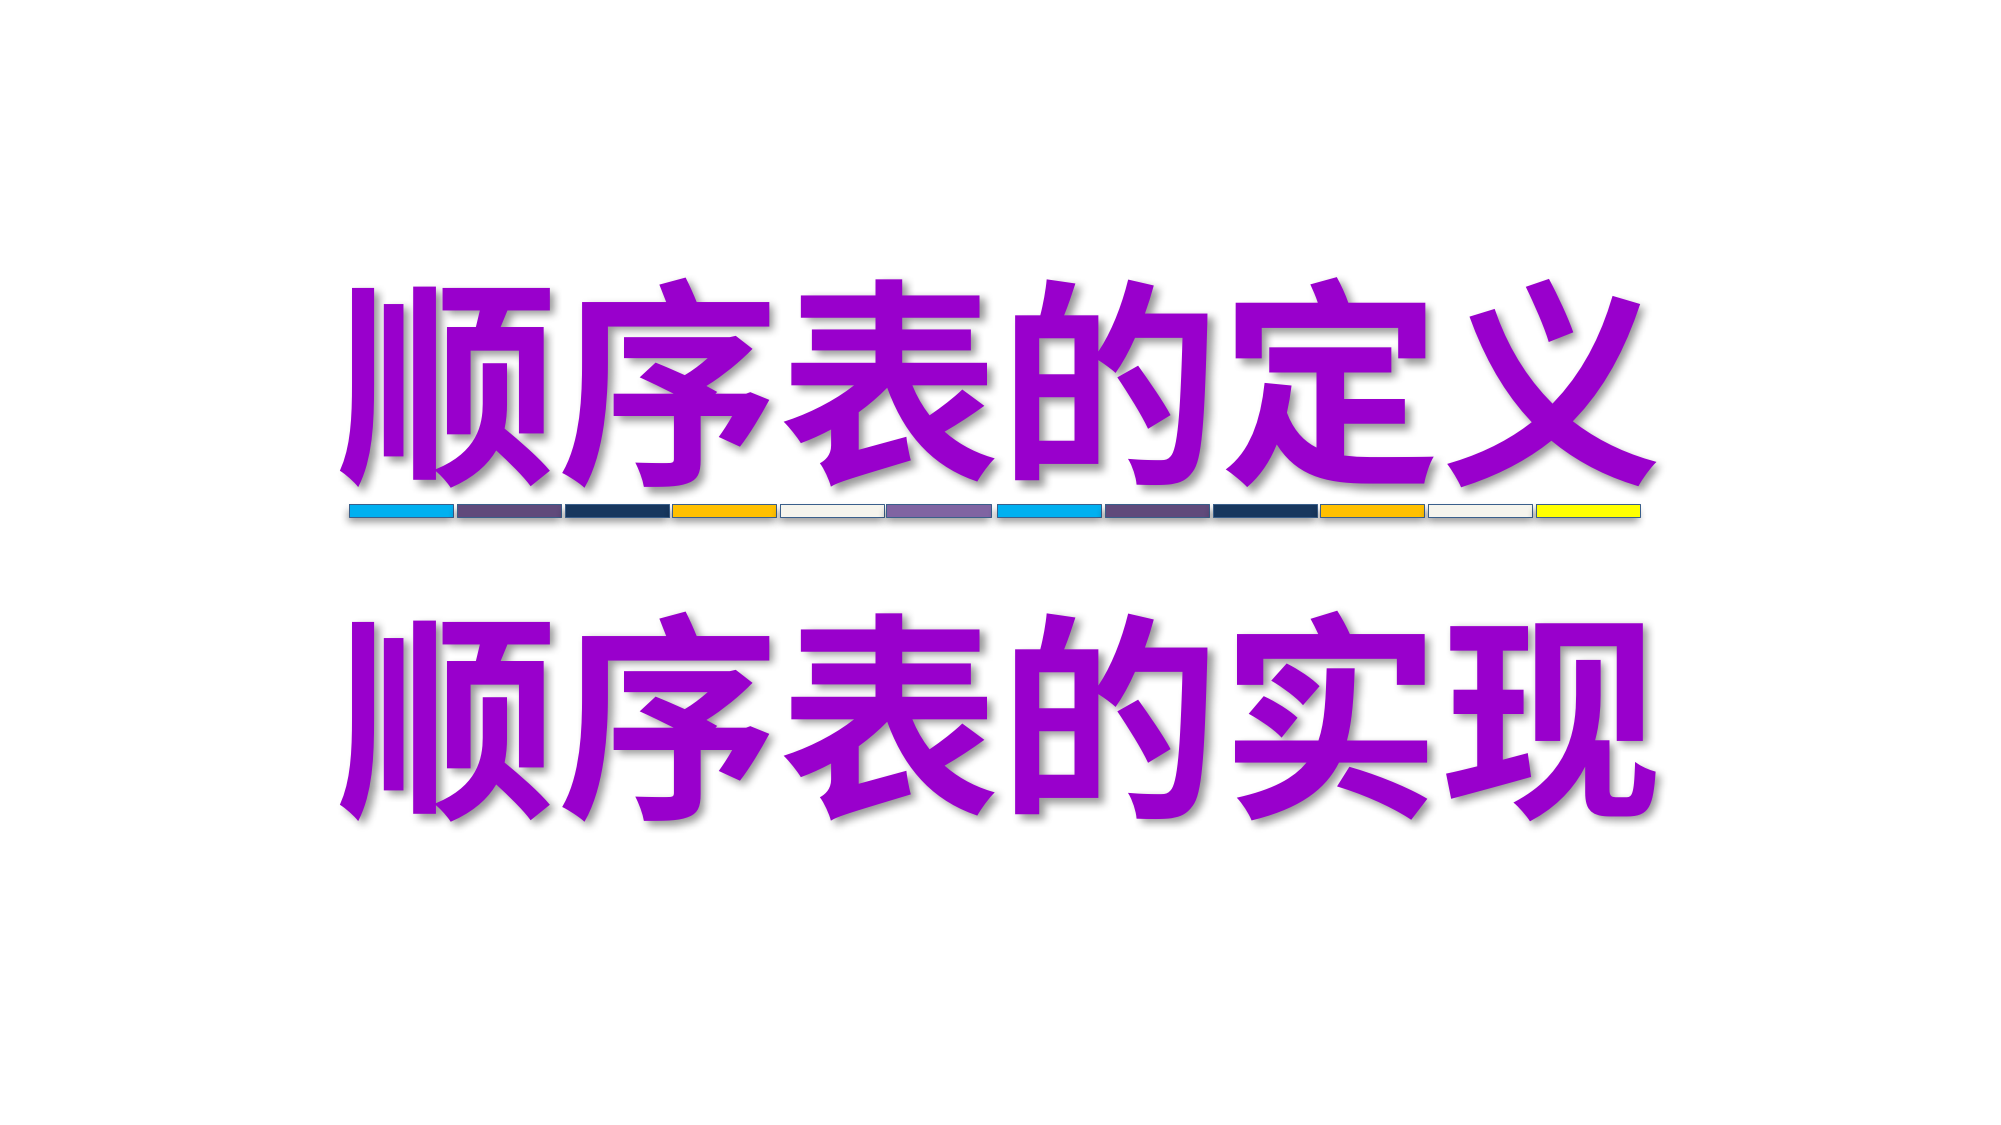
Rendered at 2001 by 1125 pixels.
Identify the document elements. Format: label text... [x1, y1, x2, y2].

text_box 顺序表的实现 [0, 440, 2000, 853]
text_box 顺序表的定义 [0, 106, 2000, 440]
